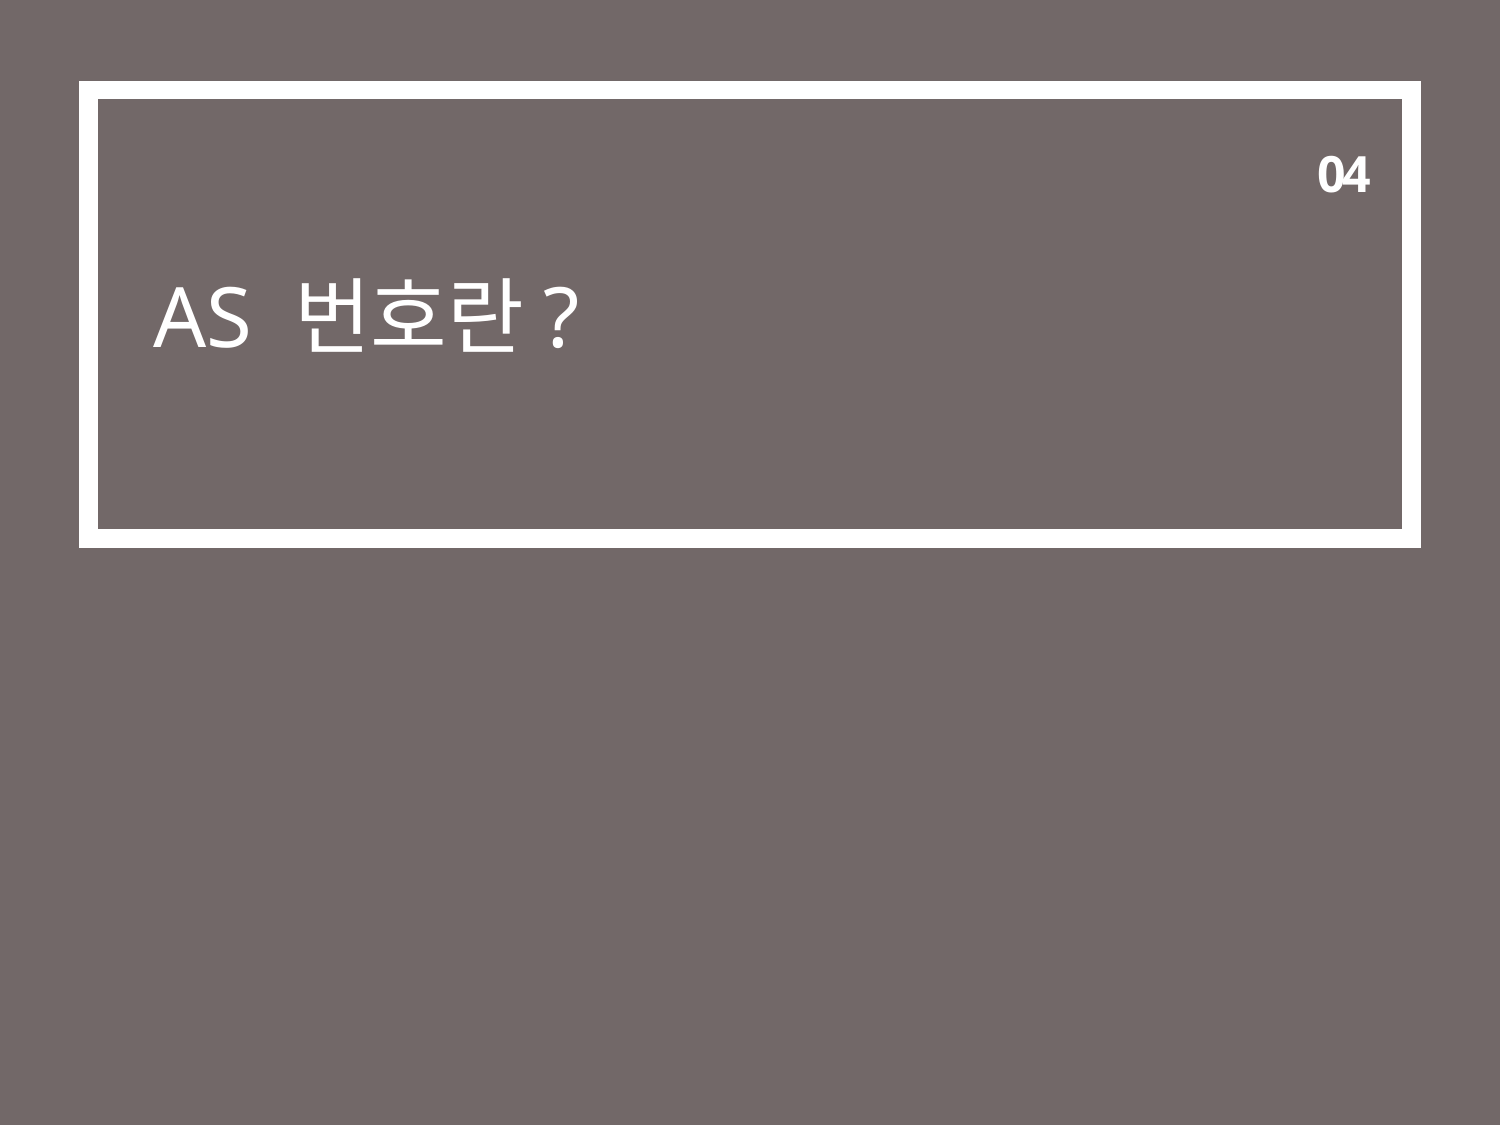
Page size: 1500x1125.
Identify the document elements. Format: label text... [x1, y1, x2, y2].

text_box 04 [1116, 78, 1386, 256]
text_box [0, 0, 1500, 1125]
text_box [86, 88, 1413, 541]
title AS 번호란? [138, 193, 977, 435]
